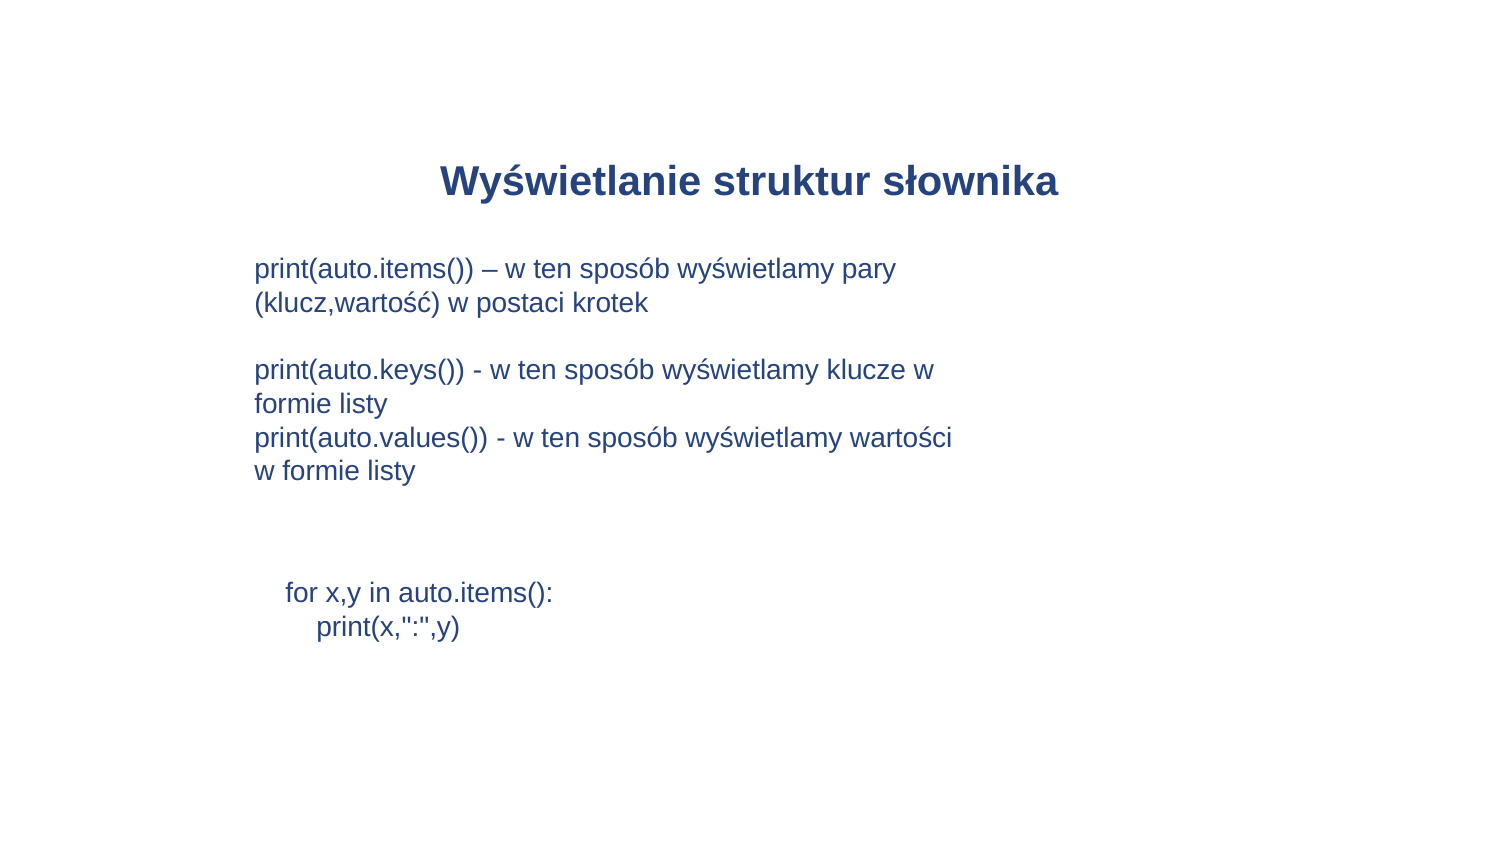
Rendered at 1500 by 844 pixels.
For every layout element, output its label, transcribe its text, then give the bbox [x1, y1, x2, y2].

text_box for x,y in auto.items(): print(x,":",y) [270, 567, 1021, 650]
title Wyświetlanie struktur słownika [70, 89, 1428, 212]
text_box print(auto.items()) – w ten sposób wyświetlamy pary (klucz,wartość) w postaci krotek print(auto.keys()) - w ten sposób wyświetlamy klucze w formie listy print(auto.values()) - w ten sposób wyświetlamy wartości w formie listy [239, 243, 990, 494]
